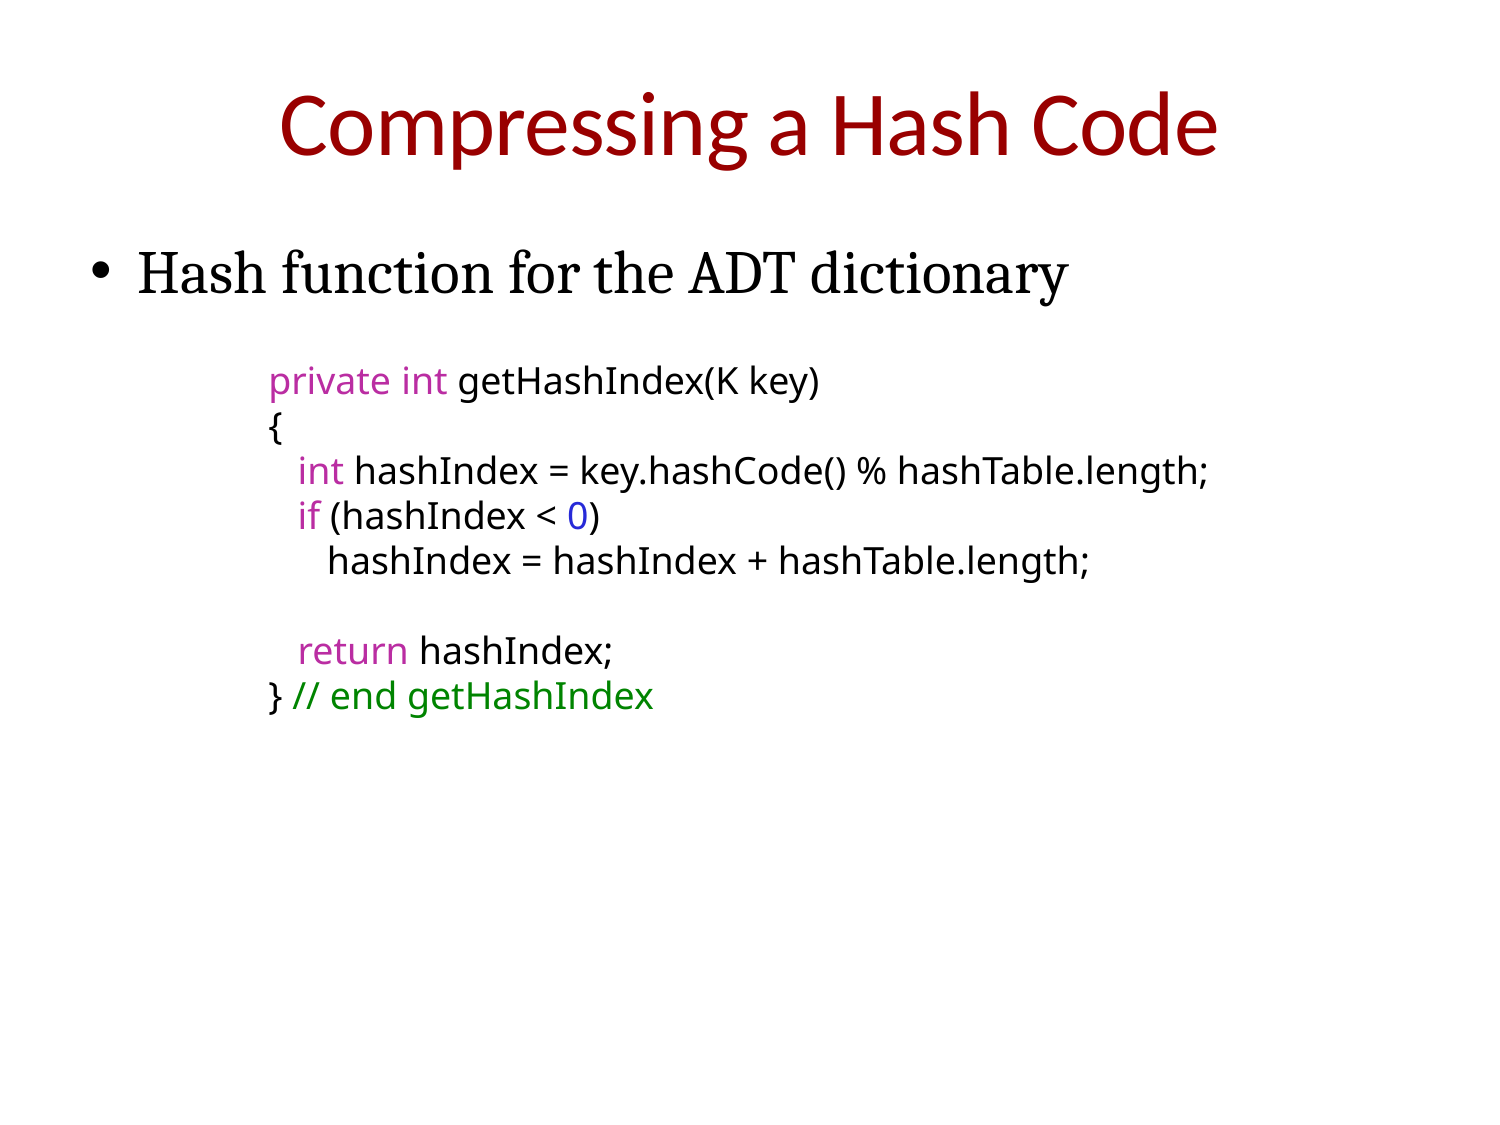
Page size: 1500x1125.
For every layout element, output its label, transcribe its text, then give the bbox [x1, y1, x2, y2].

title Compressing a Hash Code [75, 24, 1425, 213]
text_box private int getHashIndex(K key) { int hashIndex = key.hashCode() % hashTable.length; if (hashIndex < 0) hashIndex = hashIndex + hashTable.length; return hashIndex; } // end getHashIndex [260, 349, 1218, 725]
list Hash function for the ADT dictionary [75, 224, 1425, 1005]
